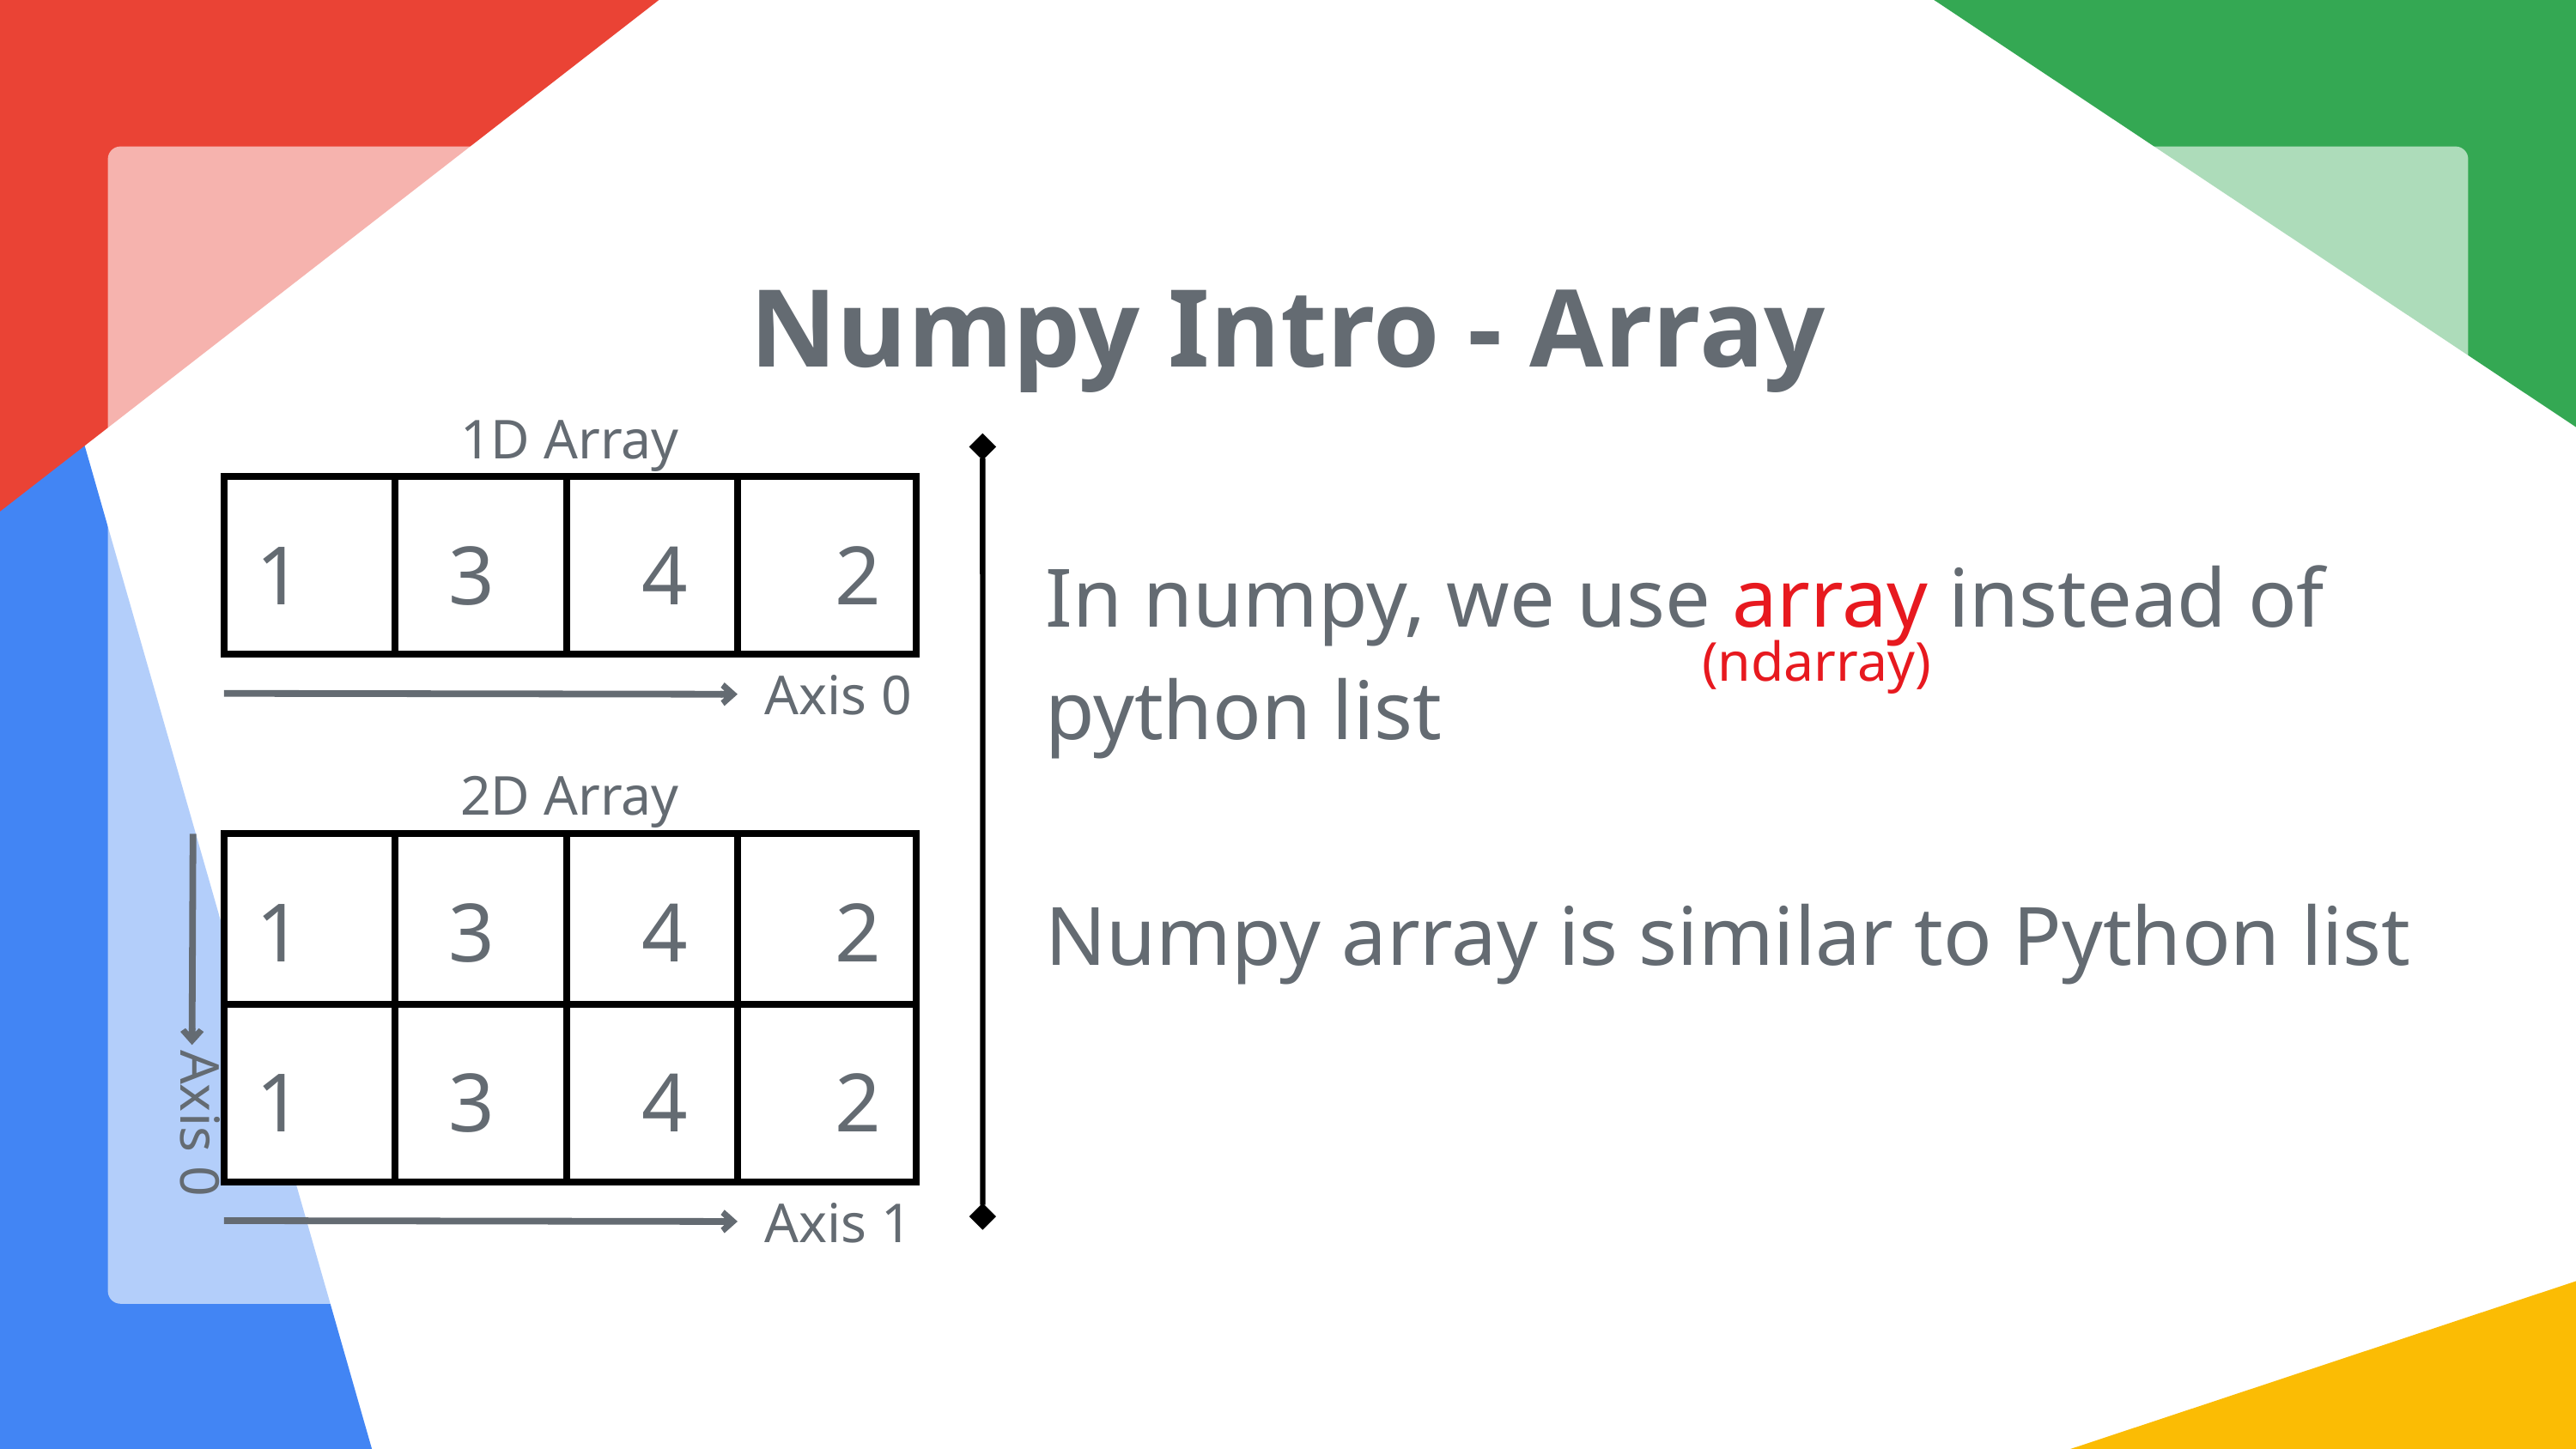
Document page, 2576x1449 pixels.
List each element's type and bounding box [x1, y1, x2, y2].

text_box [223, 834, 916, 1003]
text_box [107, 146, 2469, 1304]
text_box [223, 1003, 916, 1182]
text_box [223, 476, 916, 655]
text_box [0, 0, 2576, 1449]
